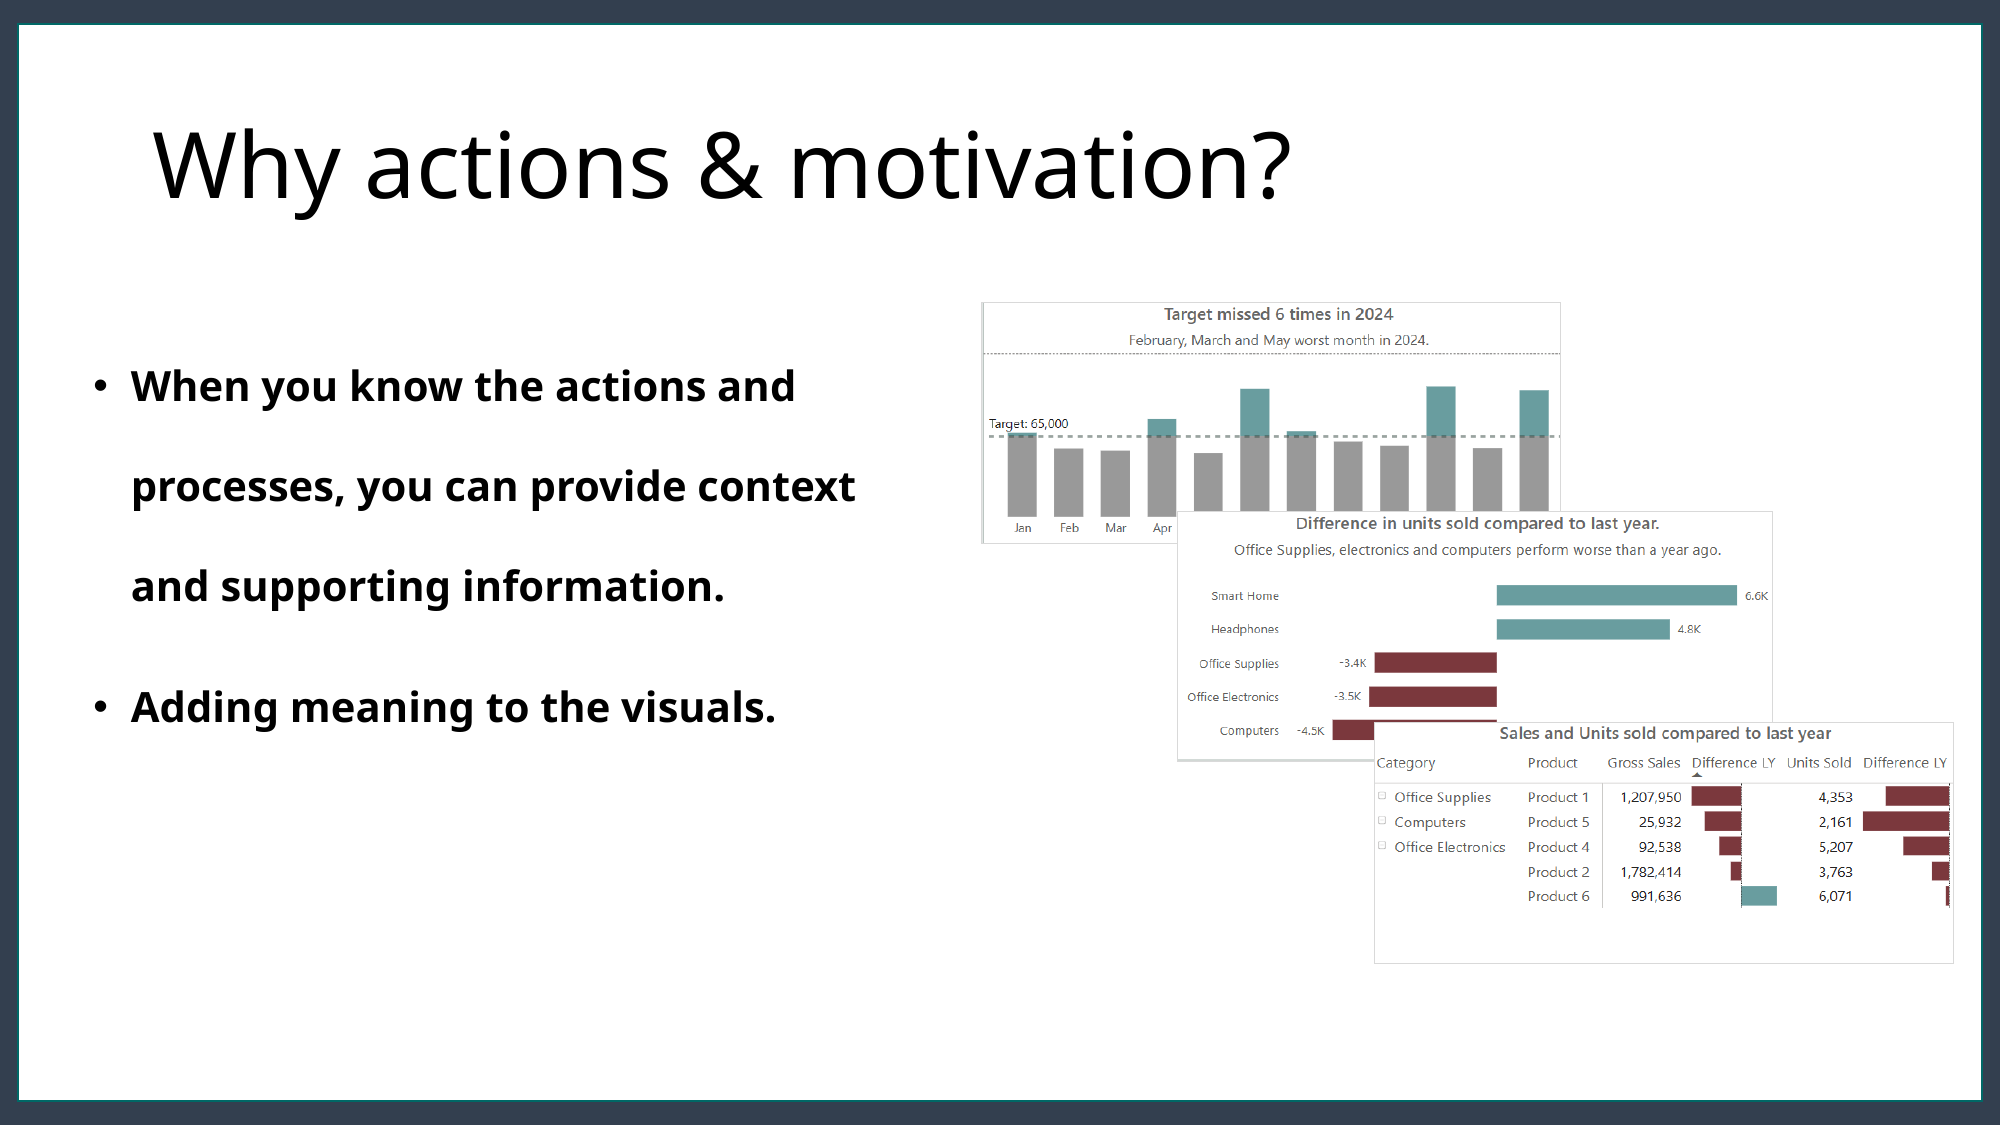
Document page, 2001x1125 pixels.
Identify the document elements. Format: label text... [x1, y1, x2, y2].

picture [981, 302, 1954, 964]
title Why actions & motivation? [137, 59, 1863, 278]
list When you know the actions and processes, you can provide context and supporting information. Adding meaning to the visuals. [78, 302, 917, 1031]
text_box [17, 23, 1983, 1102]
